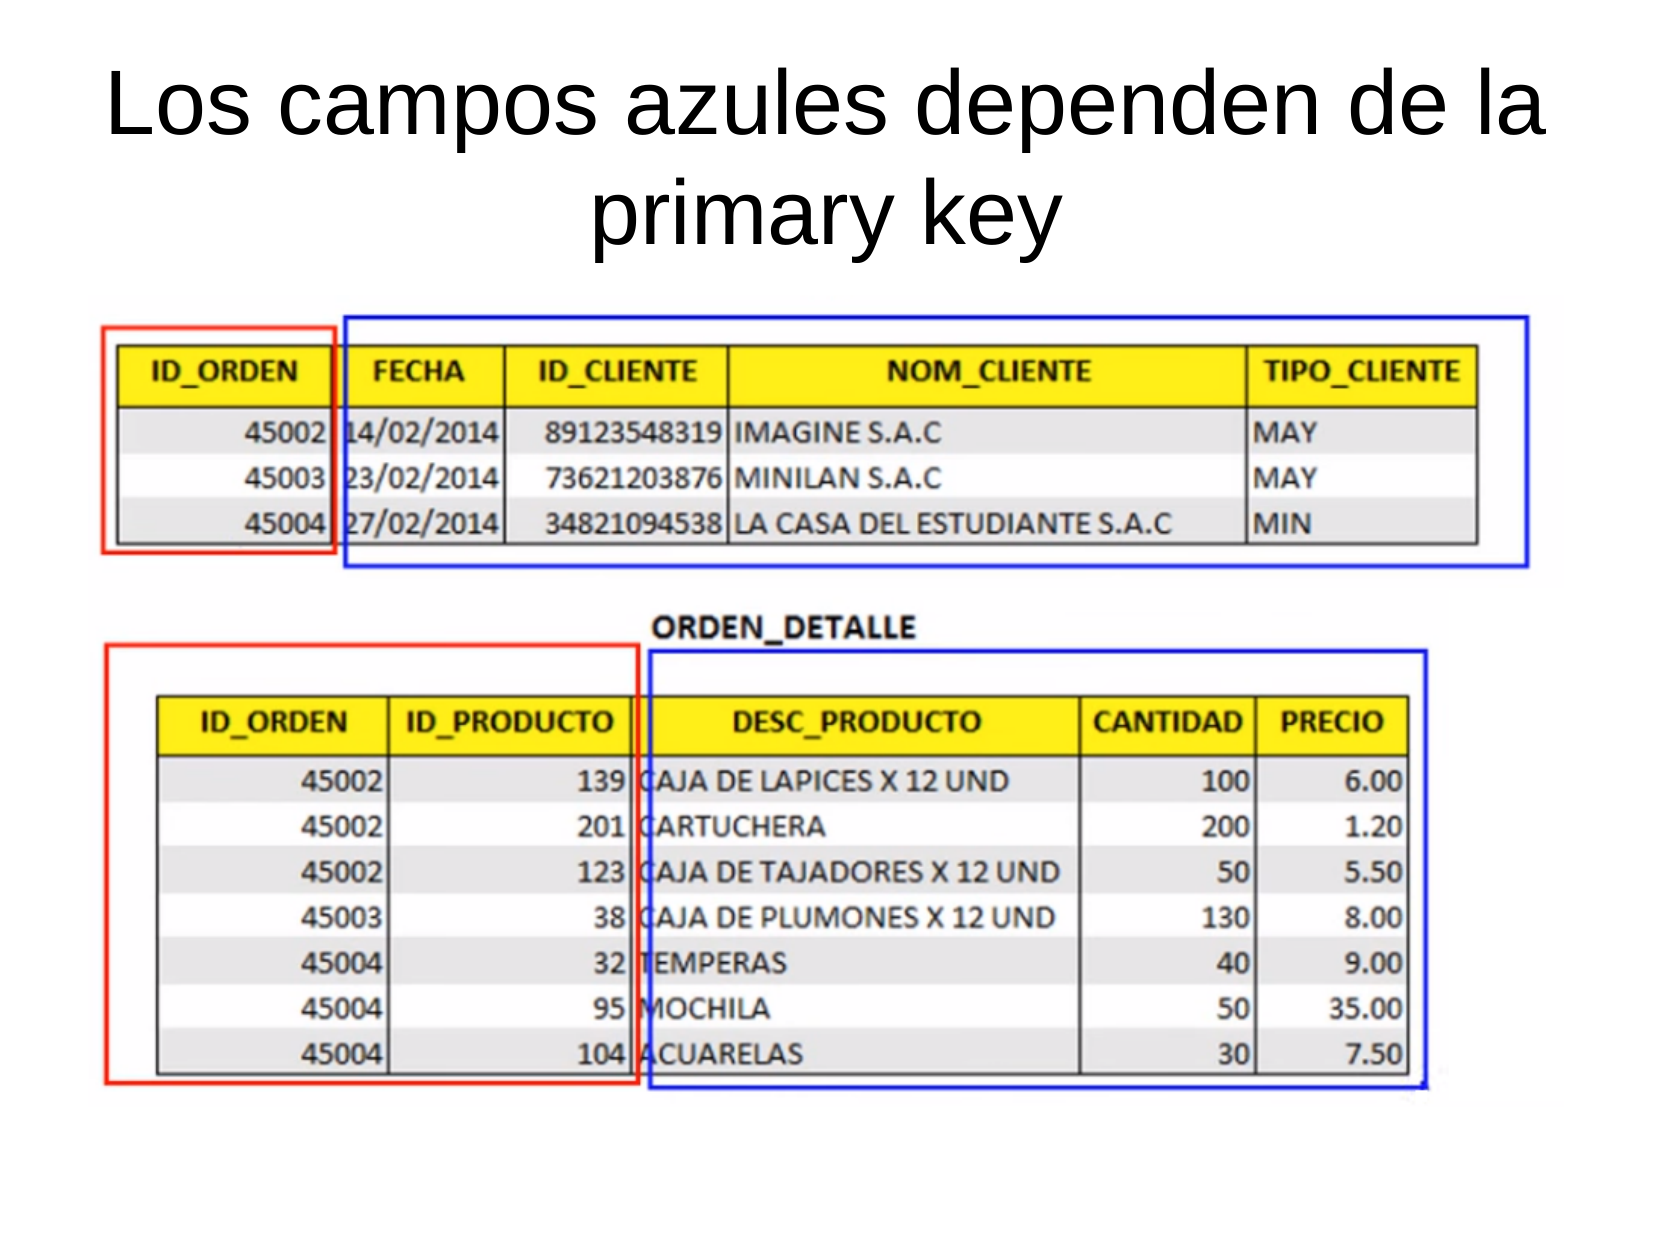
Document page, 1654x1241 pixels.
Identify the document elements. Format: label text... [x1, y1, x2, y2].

text_box [82, 290, 1571, 1109]
picture [88, 294, 1565, 1107]
text_box Los campos azules dependen de la primary key [82, 45, 1571, 261]
